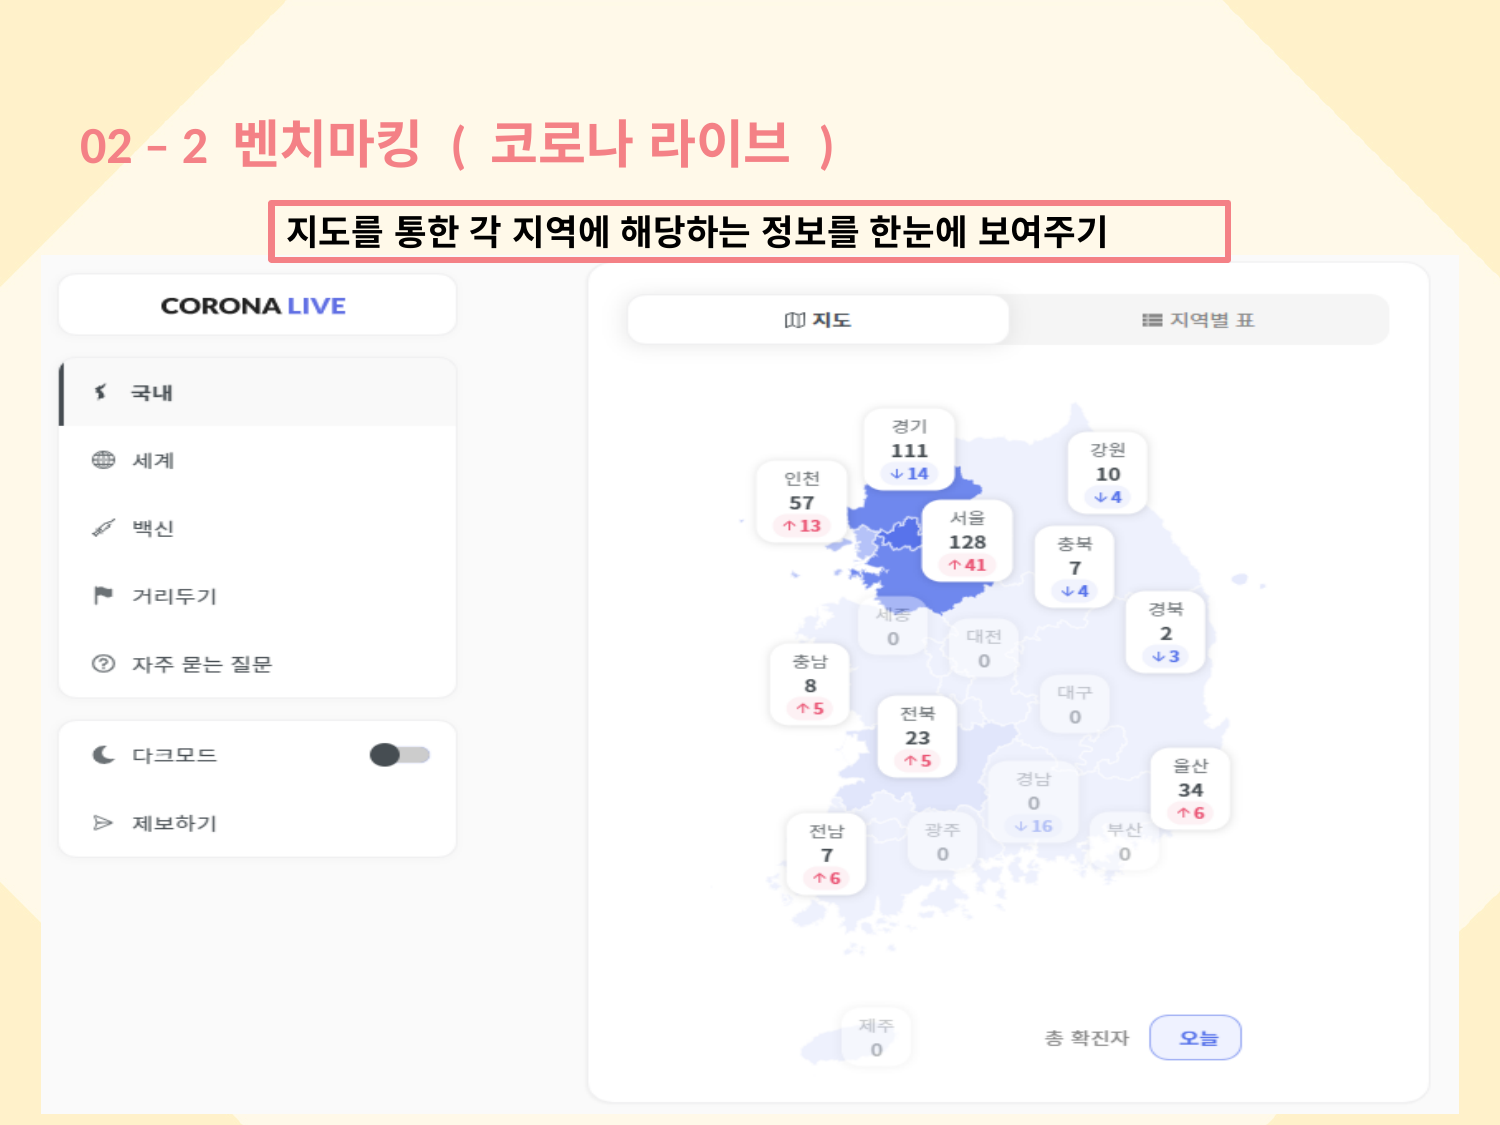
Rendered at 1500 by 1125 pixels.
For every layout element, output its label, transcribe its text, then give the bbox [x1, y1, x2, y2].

picture [0, 0, 1500, 1125]
text_box 지도를 통한 각 지역에 해당하는 정보를 한눈에 보여주기 [271, 202, 1229, 253]
title 02 – 2 벤치마킹 ( 코로나 라이브 ) [64, 77, 1322, 209]
